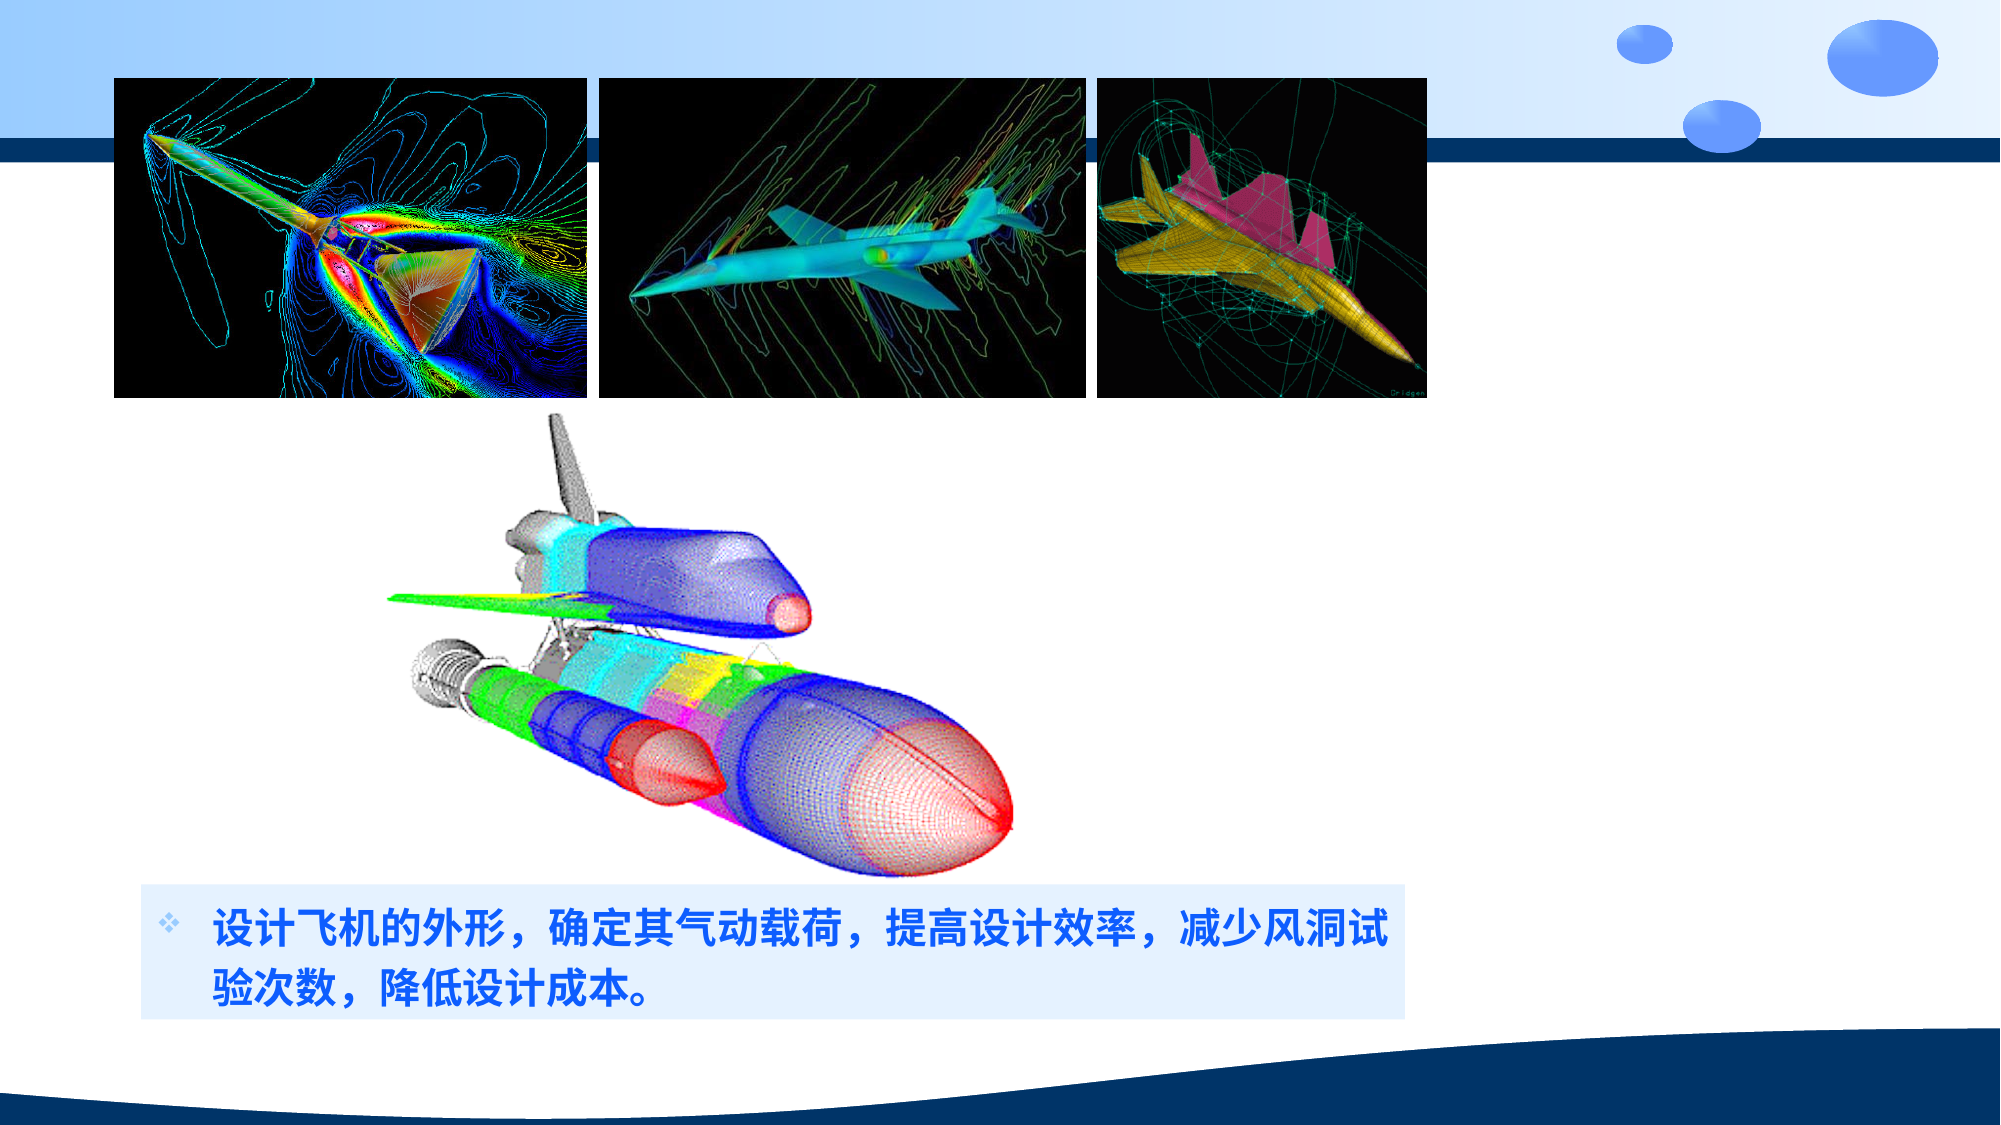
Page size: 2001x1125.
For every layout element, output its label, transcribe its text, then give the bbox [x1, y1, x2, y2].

text_box 设计飞机的外形，确定其气动载荷，提高设计效率，减少风洞试验次数，降低设计成本。 [141, 884, 1405, 1020]
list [364, 402, 1043, 888]
picture [599, 78, 1086, 398]
picture [1097, 78, 1427, 398]
picture [114, 78, 587, 398]
